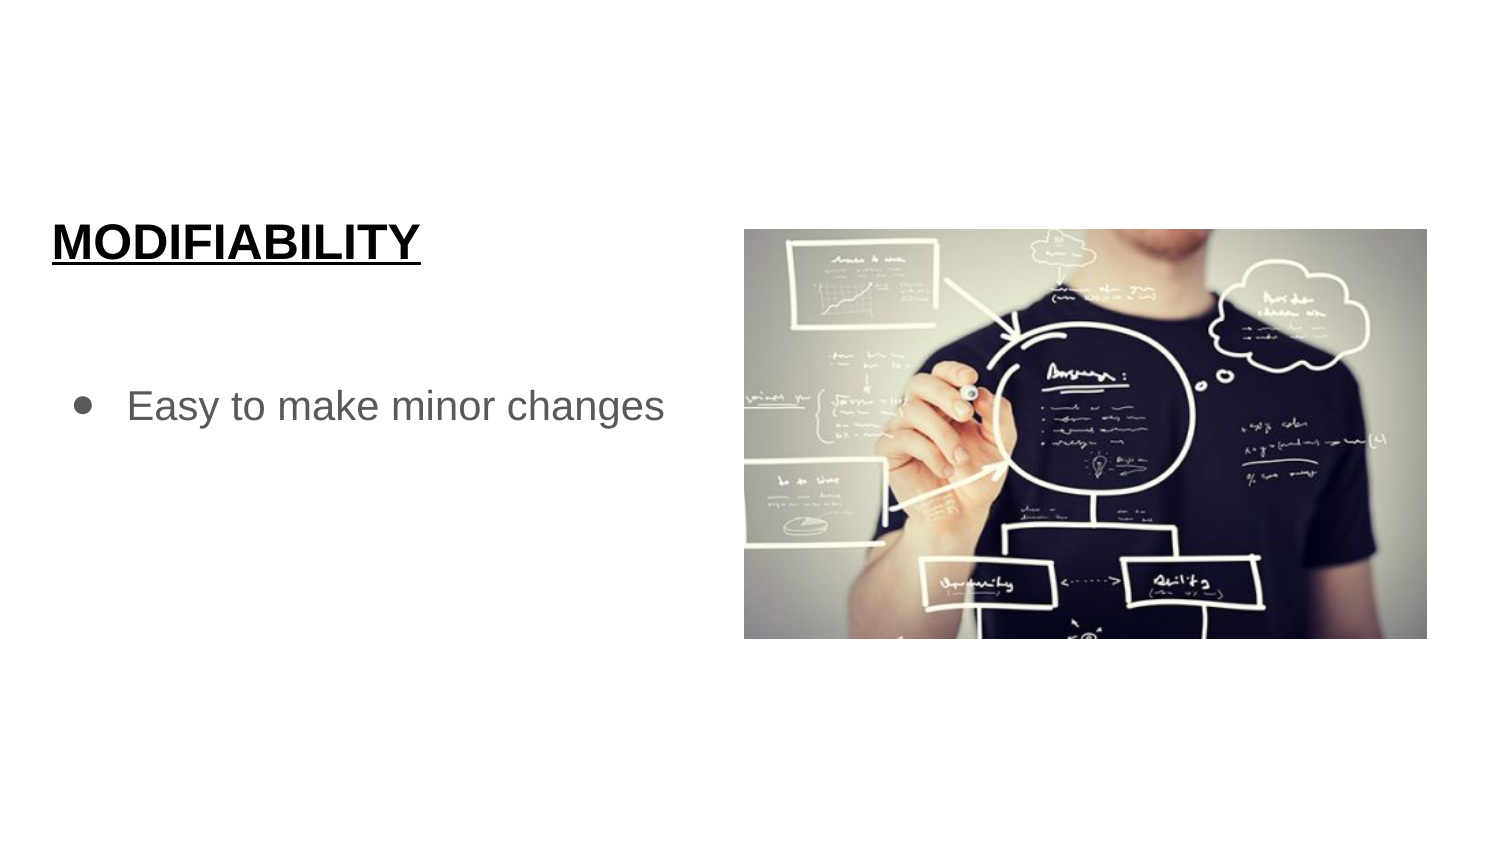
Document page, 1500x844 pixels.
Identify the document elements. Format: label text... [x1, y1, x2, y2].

list MODIFIABILITY Easy to make minor changes [36, 185, 728, 671]
picture [744, 229, 1427, 640]
